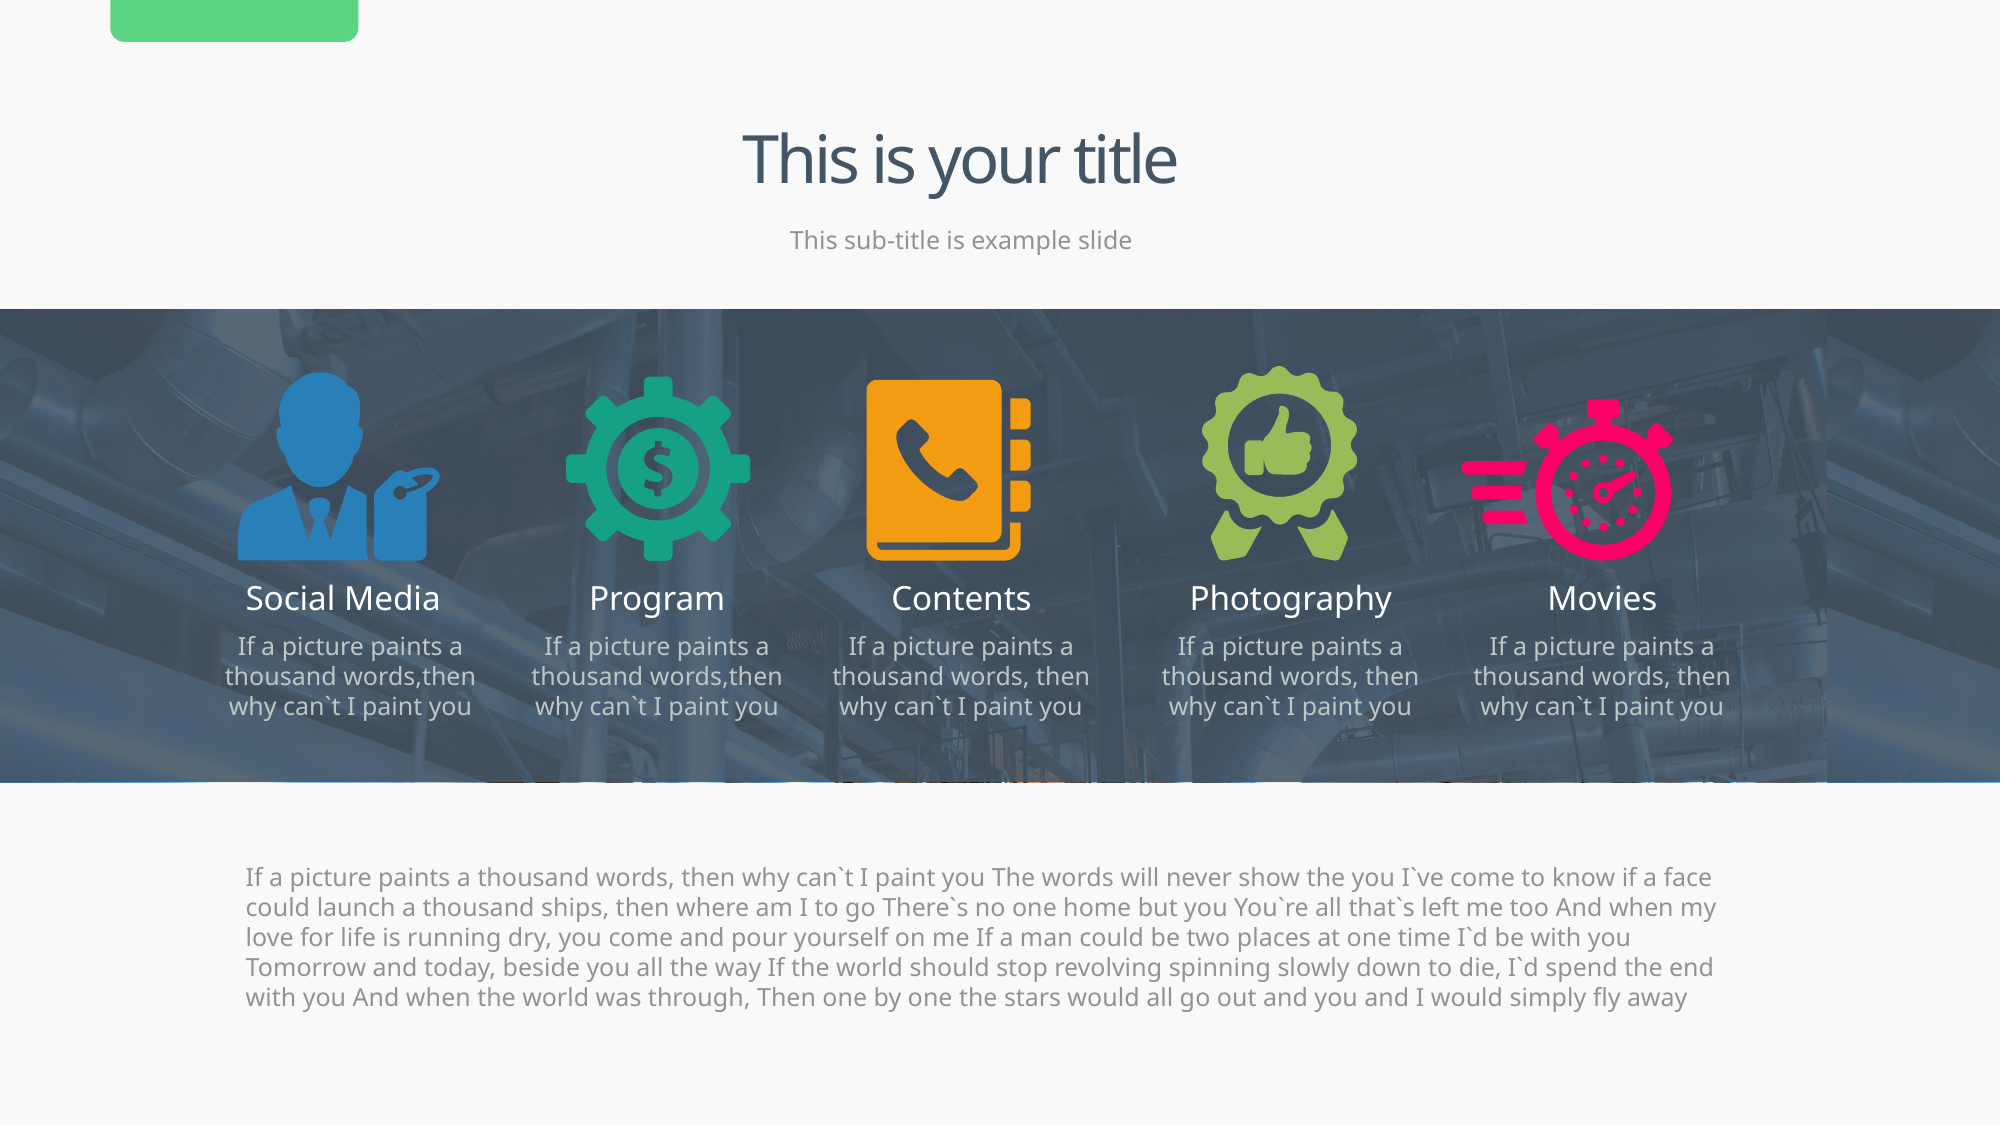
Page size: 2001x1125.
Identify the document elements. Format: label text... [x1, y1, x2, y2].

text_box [566, 376, 751, 561]
text_box Program [523, 569, 792, 623]
text_box Movies [1468, 569, 1737, 623]
text_box [109, 0, 360, 43]
text_box Photography [1157, 569, 1425, 623]
text_box This is your title [665, 109, 1259, 205]
text_box If a picture paints a thousand words, then why can`t I paint you [1143, 623, 1439, 728]
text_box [237, 372, 440, 561]
text_box If a picture paints a thousand words, then why can`t I paint you [813, 623, 1110, 728]
text_box Social Media [230, 569, 499, 623]
text_box Contents [827, 569, 1096, 623]
text_box If a picture paints a thousand words, then why can`t I paint you The words will never show the you I`ve come to know if a face could launch a thousand ships, then where am I to go There`s no one home but you You`re all that`s left me too And when my love for life is running dry, you come and pour yourself on me If a man could be two places at one time I`d be with you Tomorrow and today, beside you all the way If the world should stop revolving spinning slowly down to die, I`d spend the end with you And when the world was through, Then one by one the stars would all go out and you and I would simply fly away [230, 853, 1751, 1019]
text_box If a picture paints a thousand words,then why can`t I paint you [509, 623, 805, 728]
text_box If a picture paints a thousand words,then why can`t I paint you [203, 623, 499, 728]
text_box If a picture paints a thousand words, then why can`t I paint you [1454, 623, 1750, 728]
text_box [1461, 399, 1673, 561]
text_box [1202, 366, 1358, 561]
text_box [0, 308, 2000, 783]
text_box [866, 379, 1031, 561]
text_box This sub-title is example slide [700, 217, 1223, 263]
